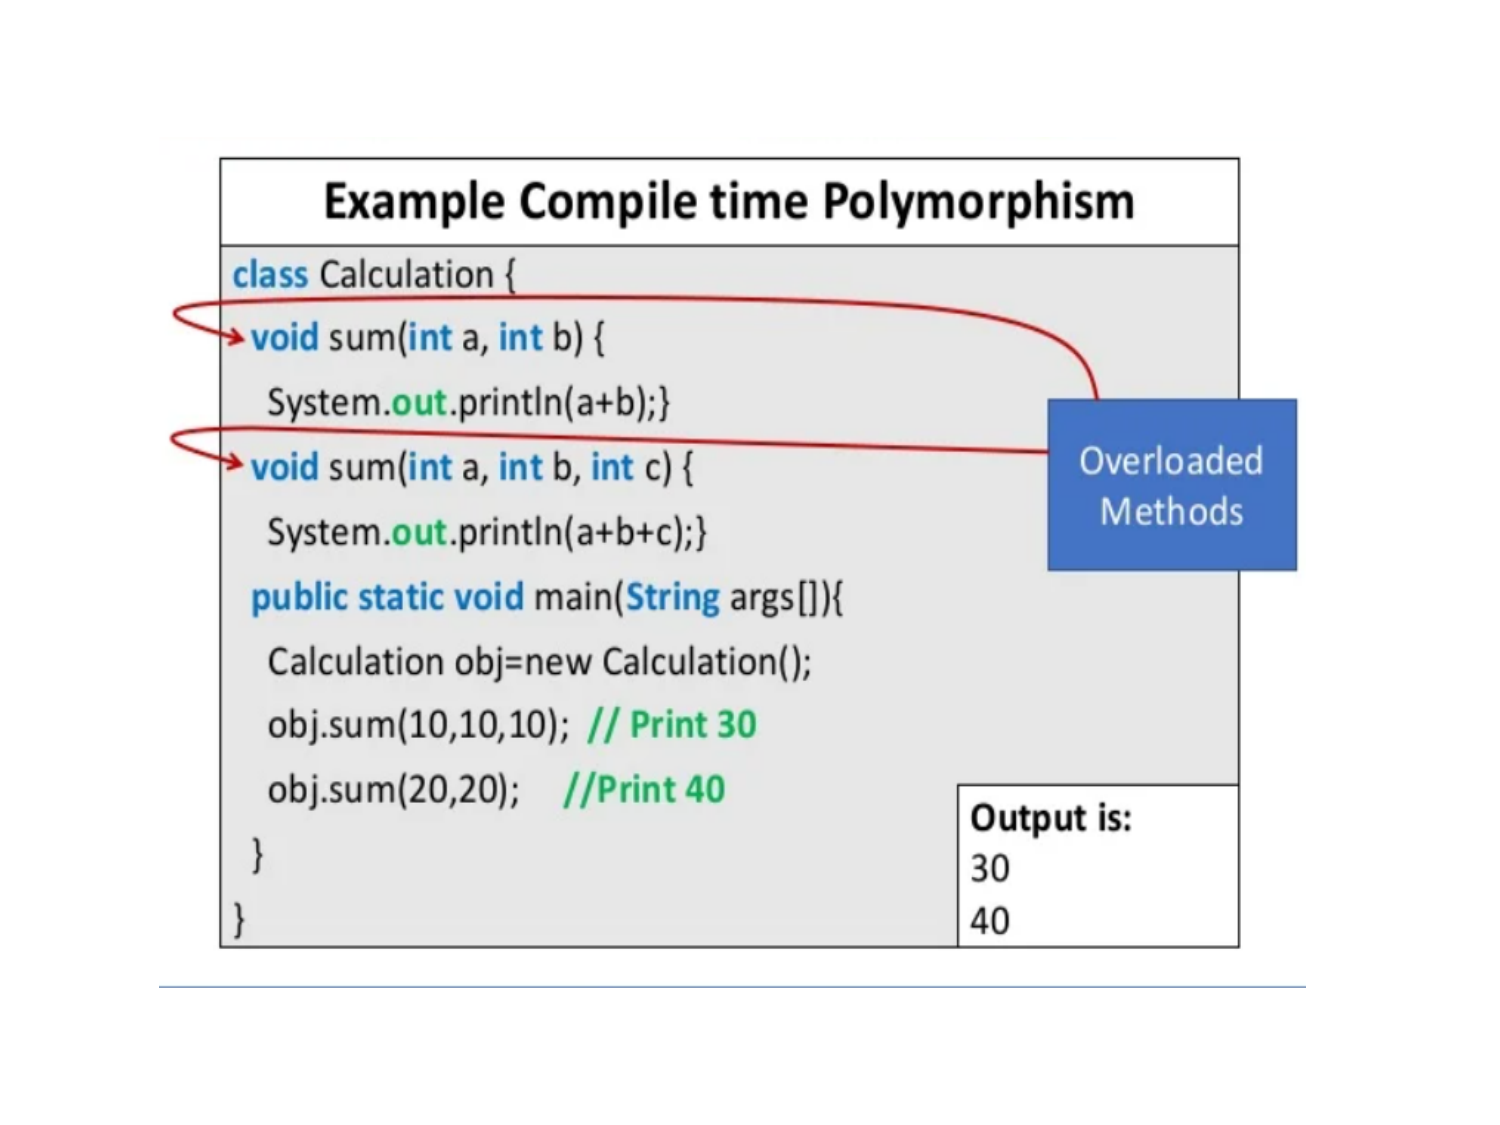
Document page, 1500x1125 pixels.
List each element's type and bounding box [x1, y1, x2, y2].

picture [159, 136, 1306, 988]
